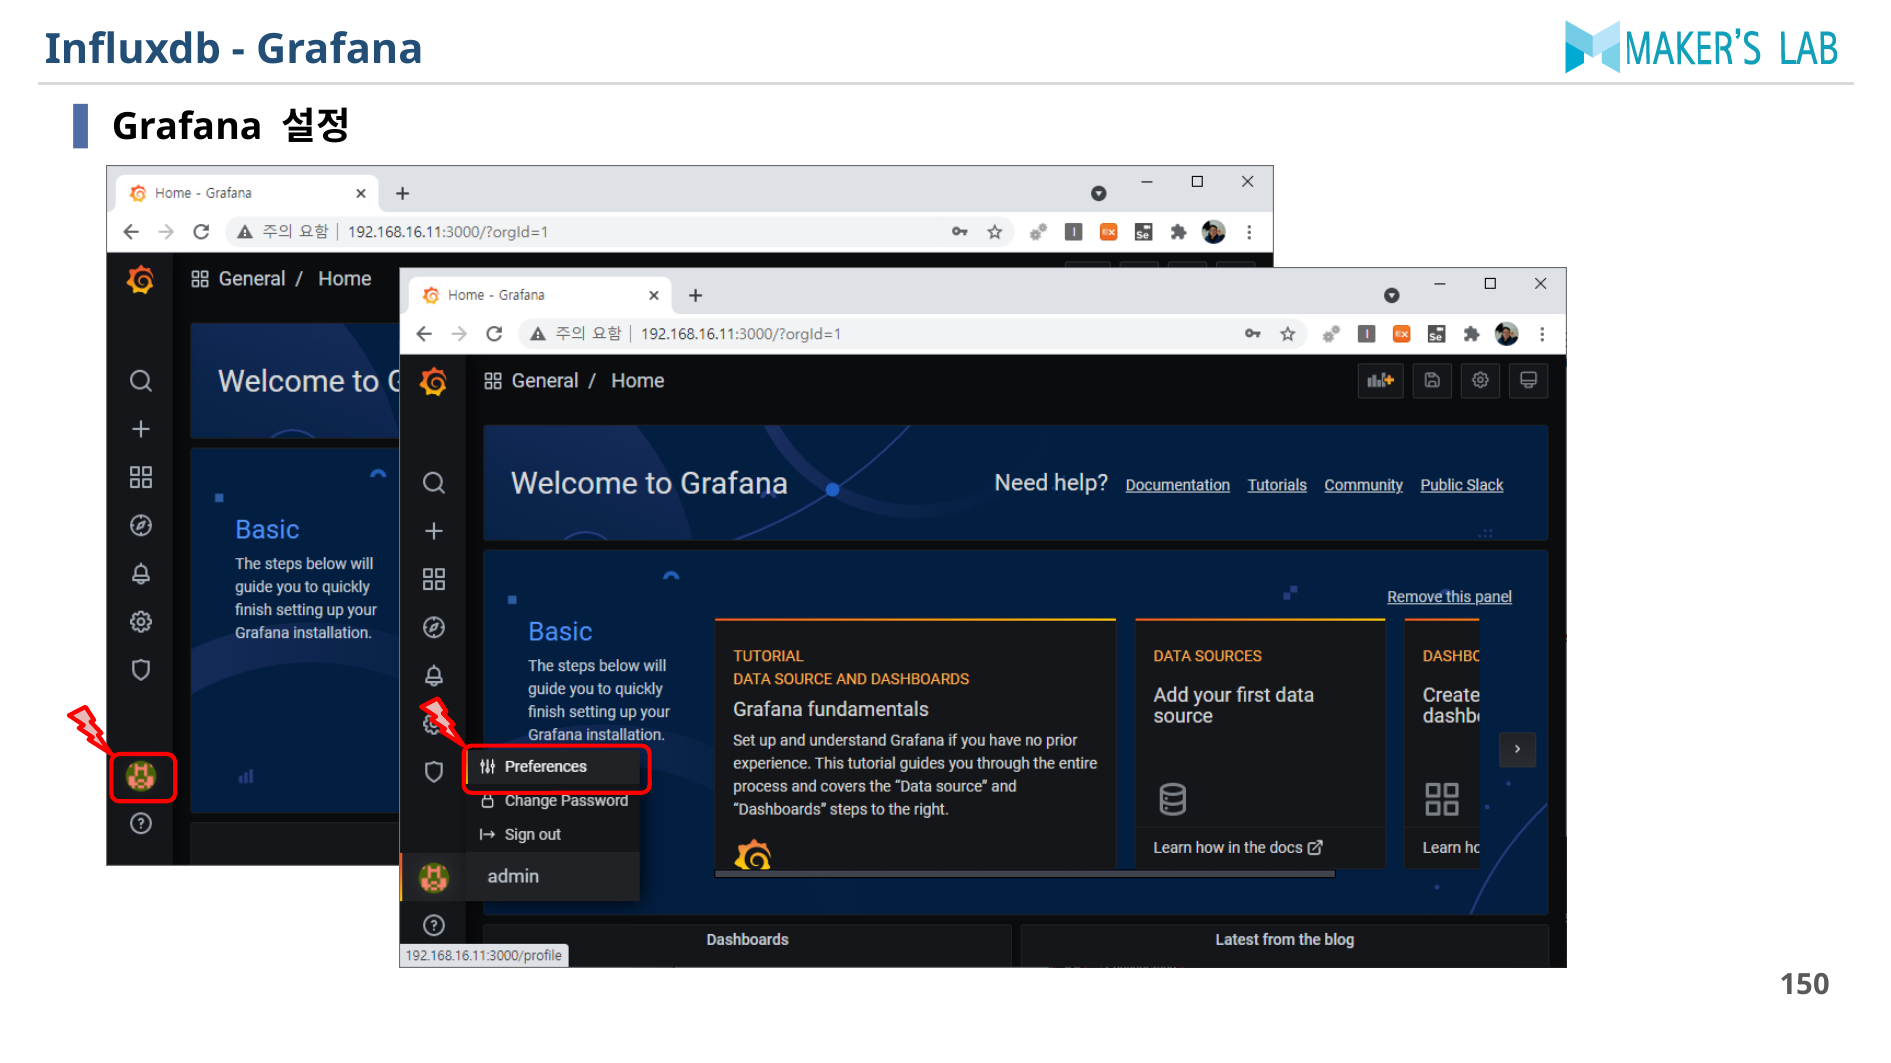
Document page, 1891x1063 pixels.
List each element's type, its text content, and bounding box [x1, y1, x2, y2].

picture [1557, 10, 1845, 79]
list Grafana 설정 [43, 94, 1855, 382]
text_box [66, 704, 100, 750]
title Influxdb - Grafana [29, 13, 1809, 80]
picture [106, 165, 1568, 969]
slide_number 150 [1703, 956, 1845, 1014]
